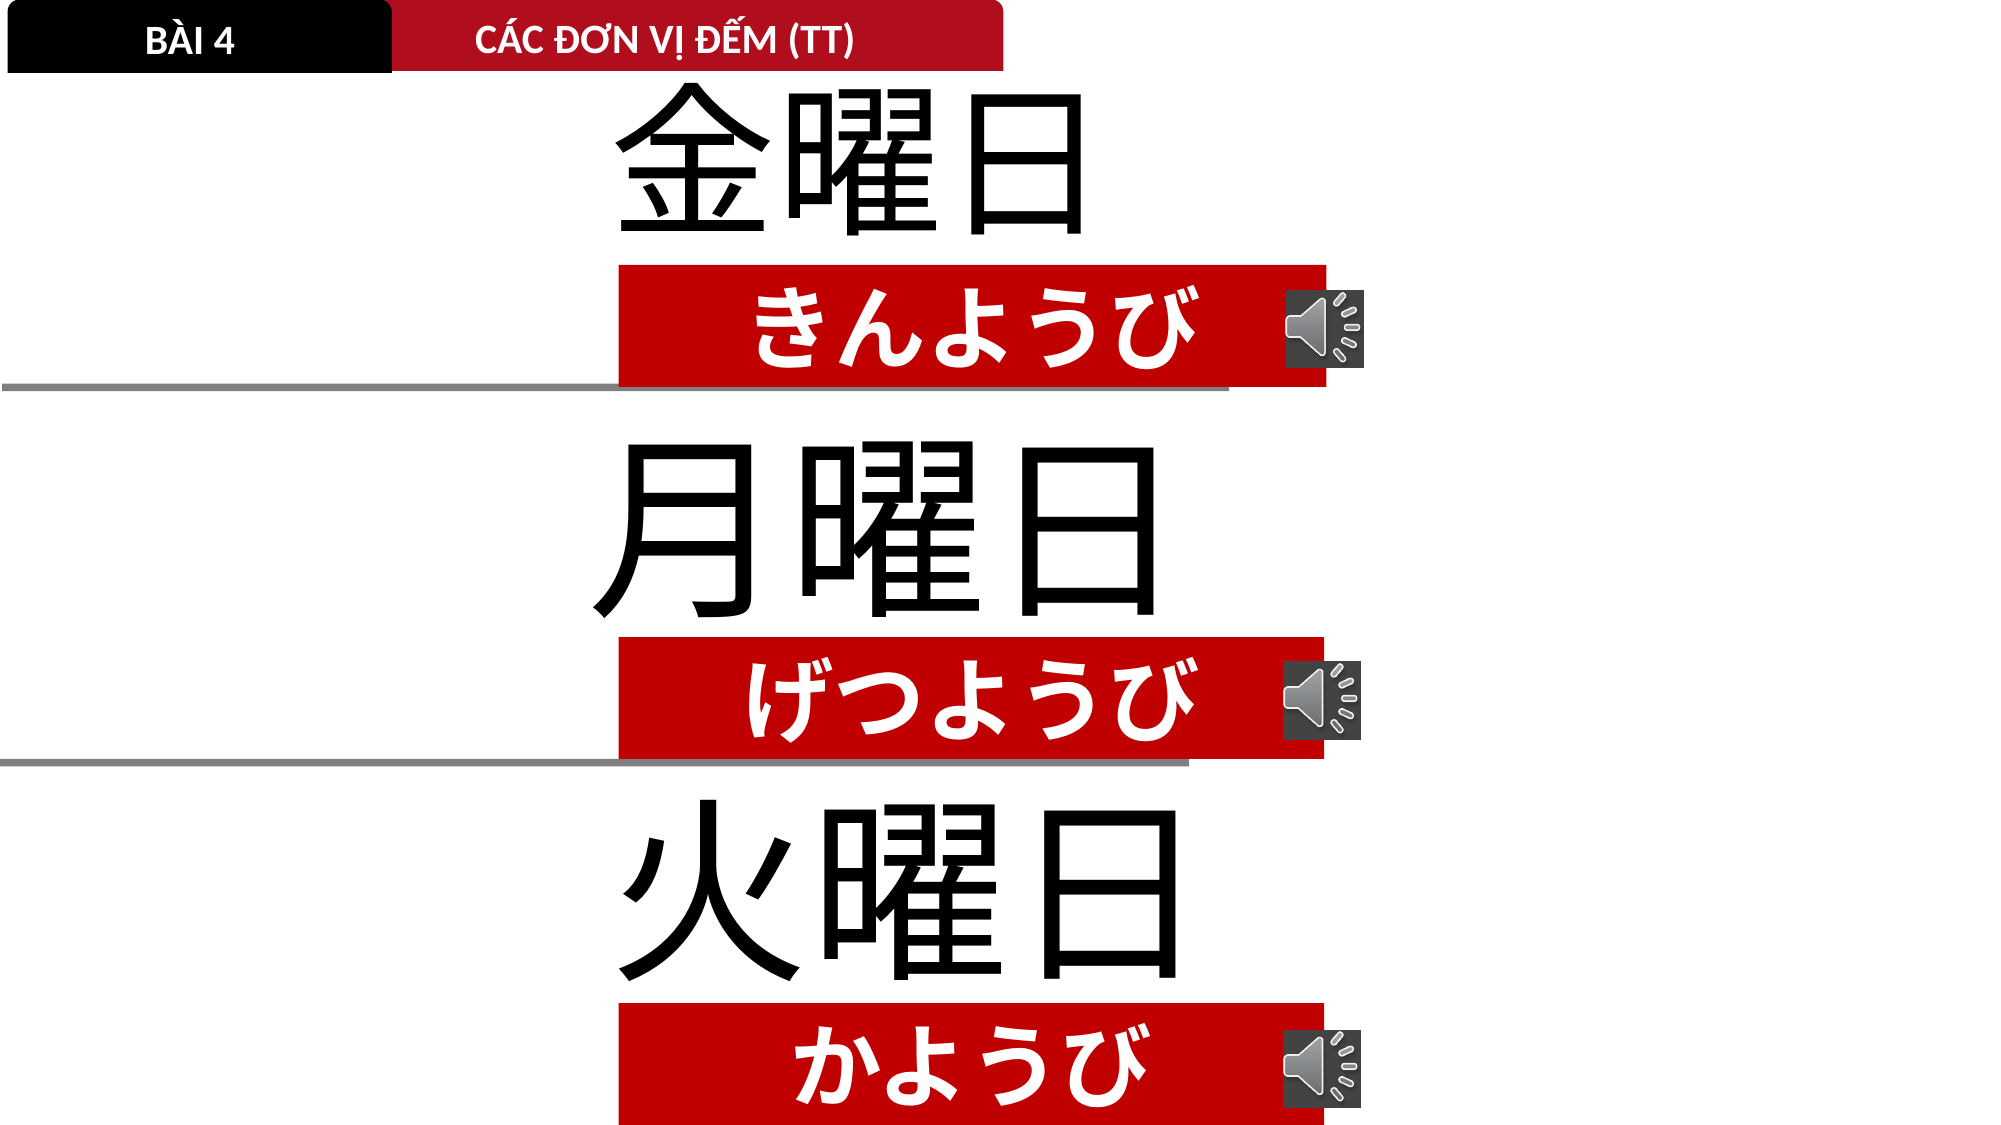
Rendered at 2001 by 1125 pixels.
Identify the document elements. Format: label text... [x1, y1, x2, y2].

picture [1282, 1028, 1363, 1109]
text_box [0, 758, 594, 767]
text_box 火曜日 [594, 758, 1595, 1014]
text_box かようび [618, 1014, 1325, 1125]
text_box 金曜日 [594, 49, 1595, 265]
text_box CÁC ĐƠN VỊ ĐẾM (TT) [388, 0, 1005, 72]
text_box BÀI 4 [6, 0, 393, 74]
text_box 月曜日 [572, 395, 1573, 650]
picture [1284, 289, 1365, 370]
text_box げつようび [618, 650, 1325, 758]
text_box きんようび [618, 265, 1327, 388]
picture [1282, 660, 1363, 741]
text_box [2, 383, 1230, 392]
